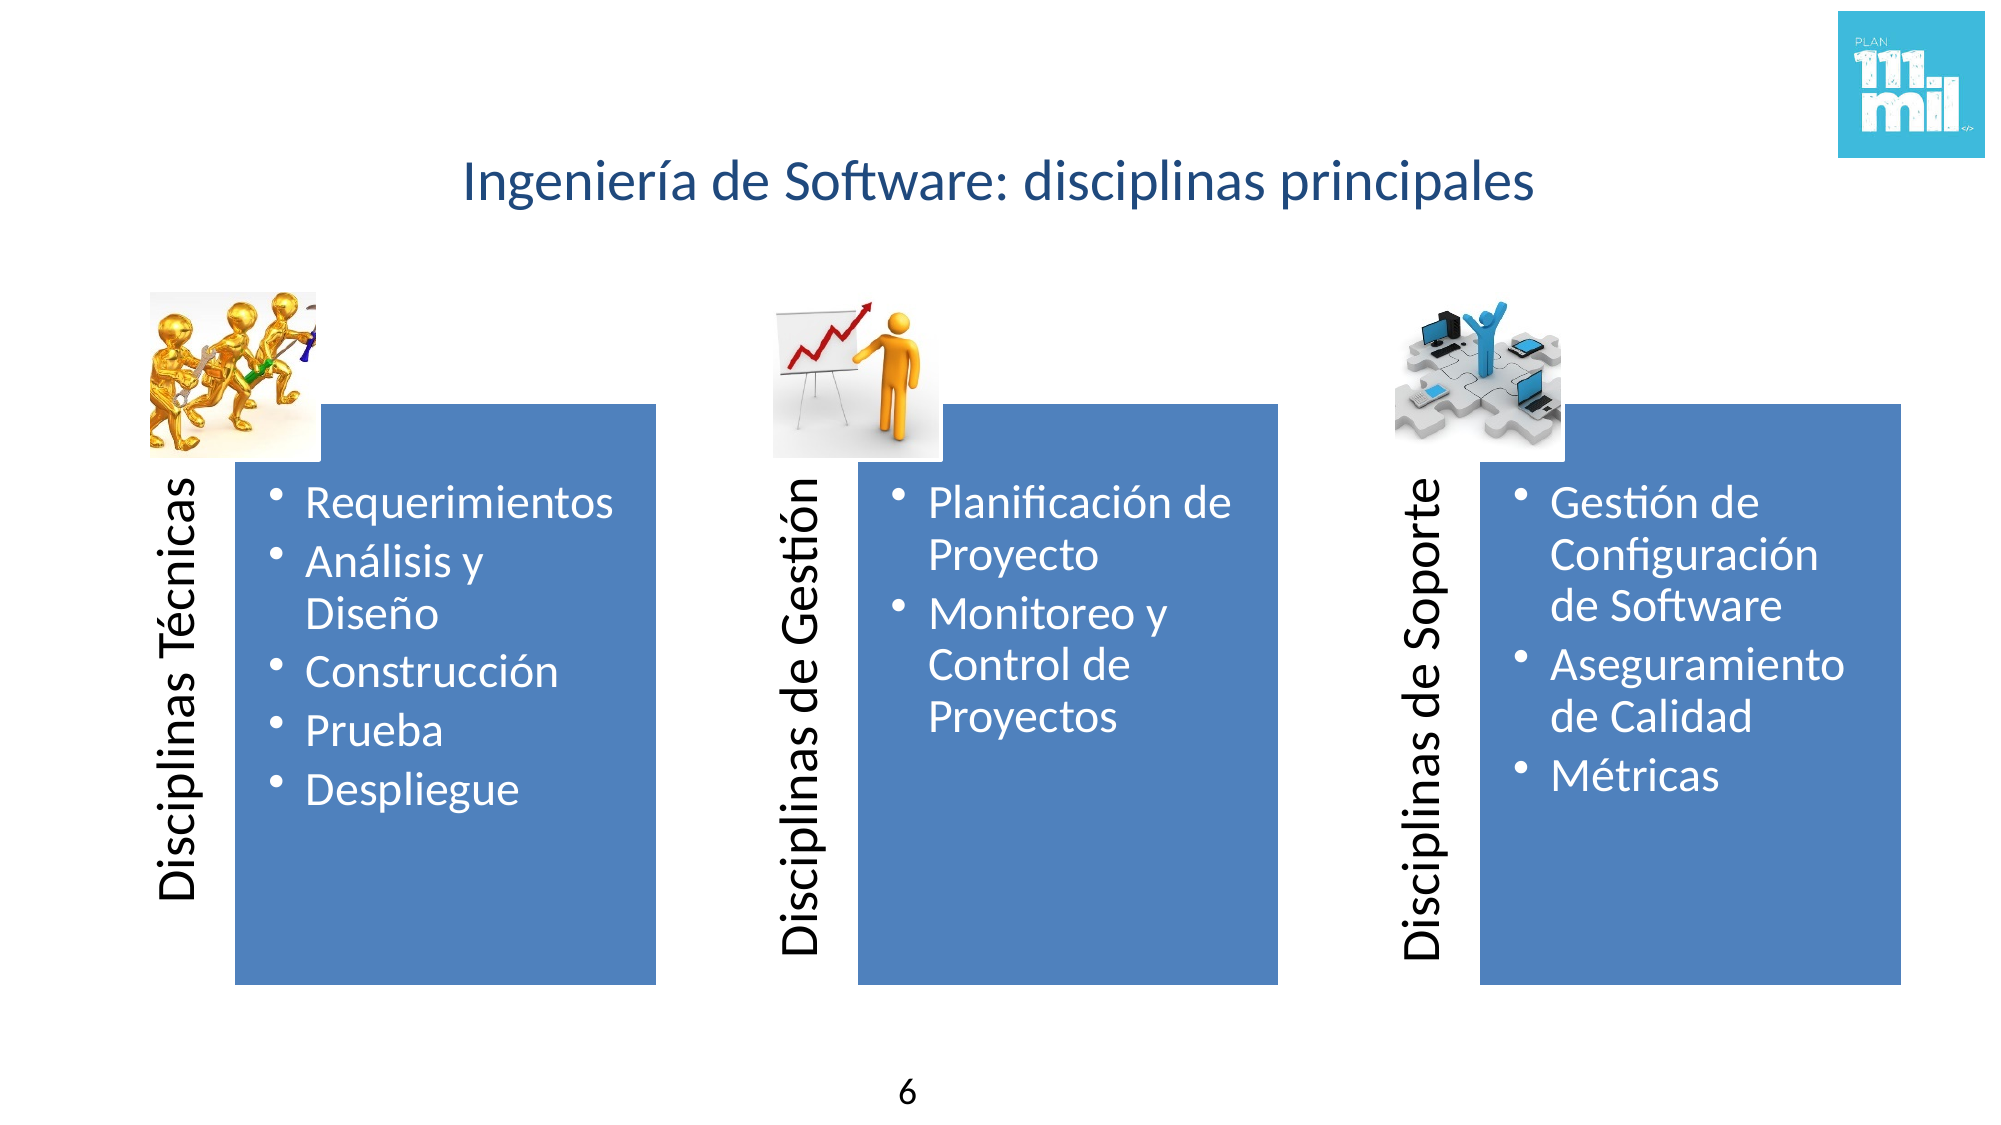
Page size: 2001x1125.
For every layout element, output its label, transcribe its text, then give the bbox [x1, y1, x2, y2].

title Ingeniería de Software: disciplinas principales [15, 141, 1984, 213]
picture [1838, 11, 1985, 158]
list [137, 263, 1914, 1014]
